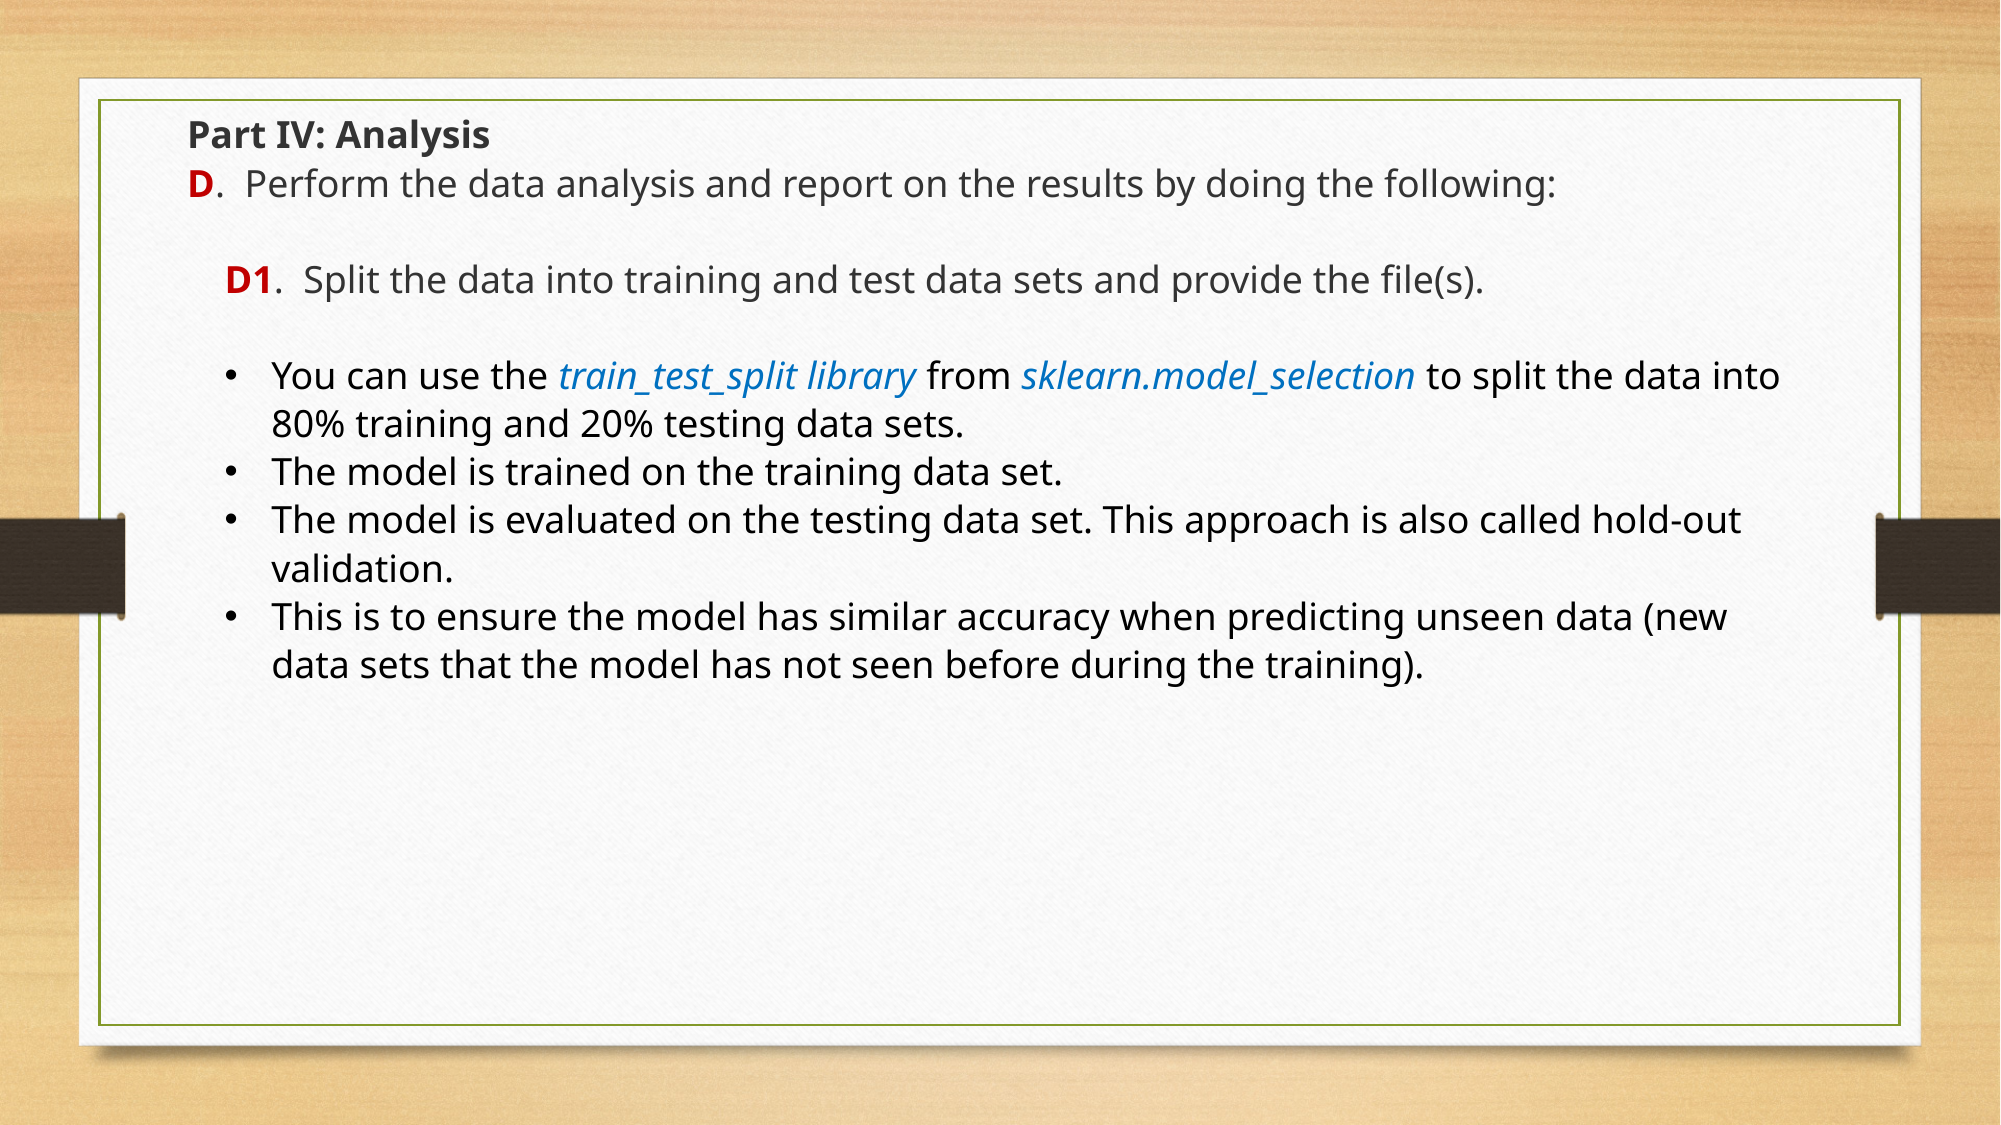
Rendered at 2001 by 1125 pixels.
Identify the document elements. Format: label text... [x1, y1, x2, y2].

text_box Part IV: Analysis D. Perform the data analysis and report on the results by doing the following: D1. Split the data into training and test data sets and provide the file(s). You can use the train_test_split library from sklearn.model_selection to split the data into 80% training and 20% testing data sets. The model is trained on the training data set. The model is evaluated on the testing data set. This approach is also called hold-out validation. This is to ensure the model has similar accuracy when predicting unseen data (new data sets that the model has not seen before during the training). [172, 100, 1833, 742]
picture [0, 0, 2001, 1125]
